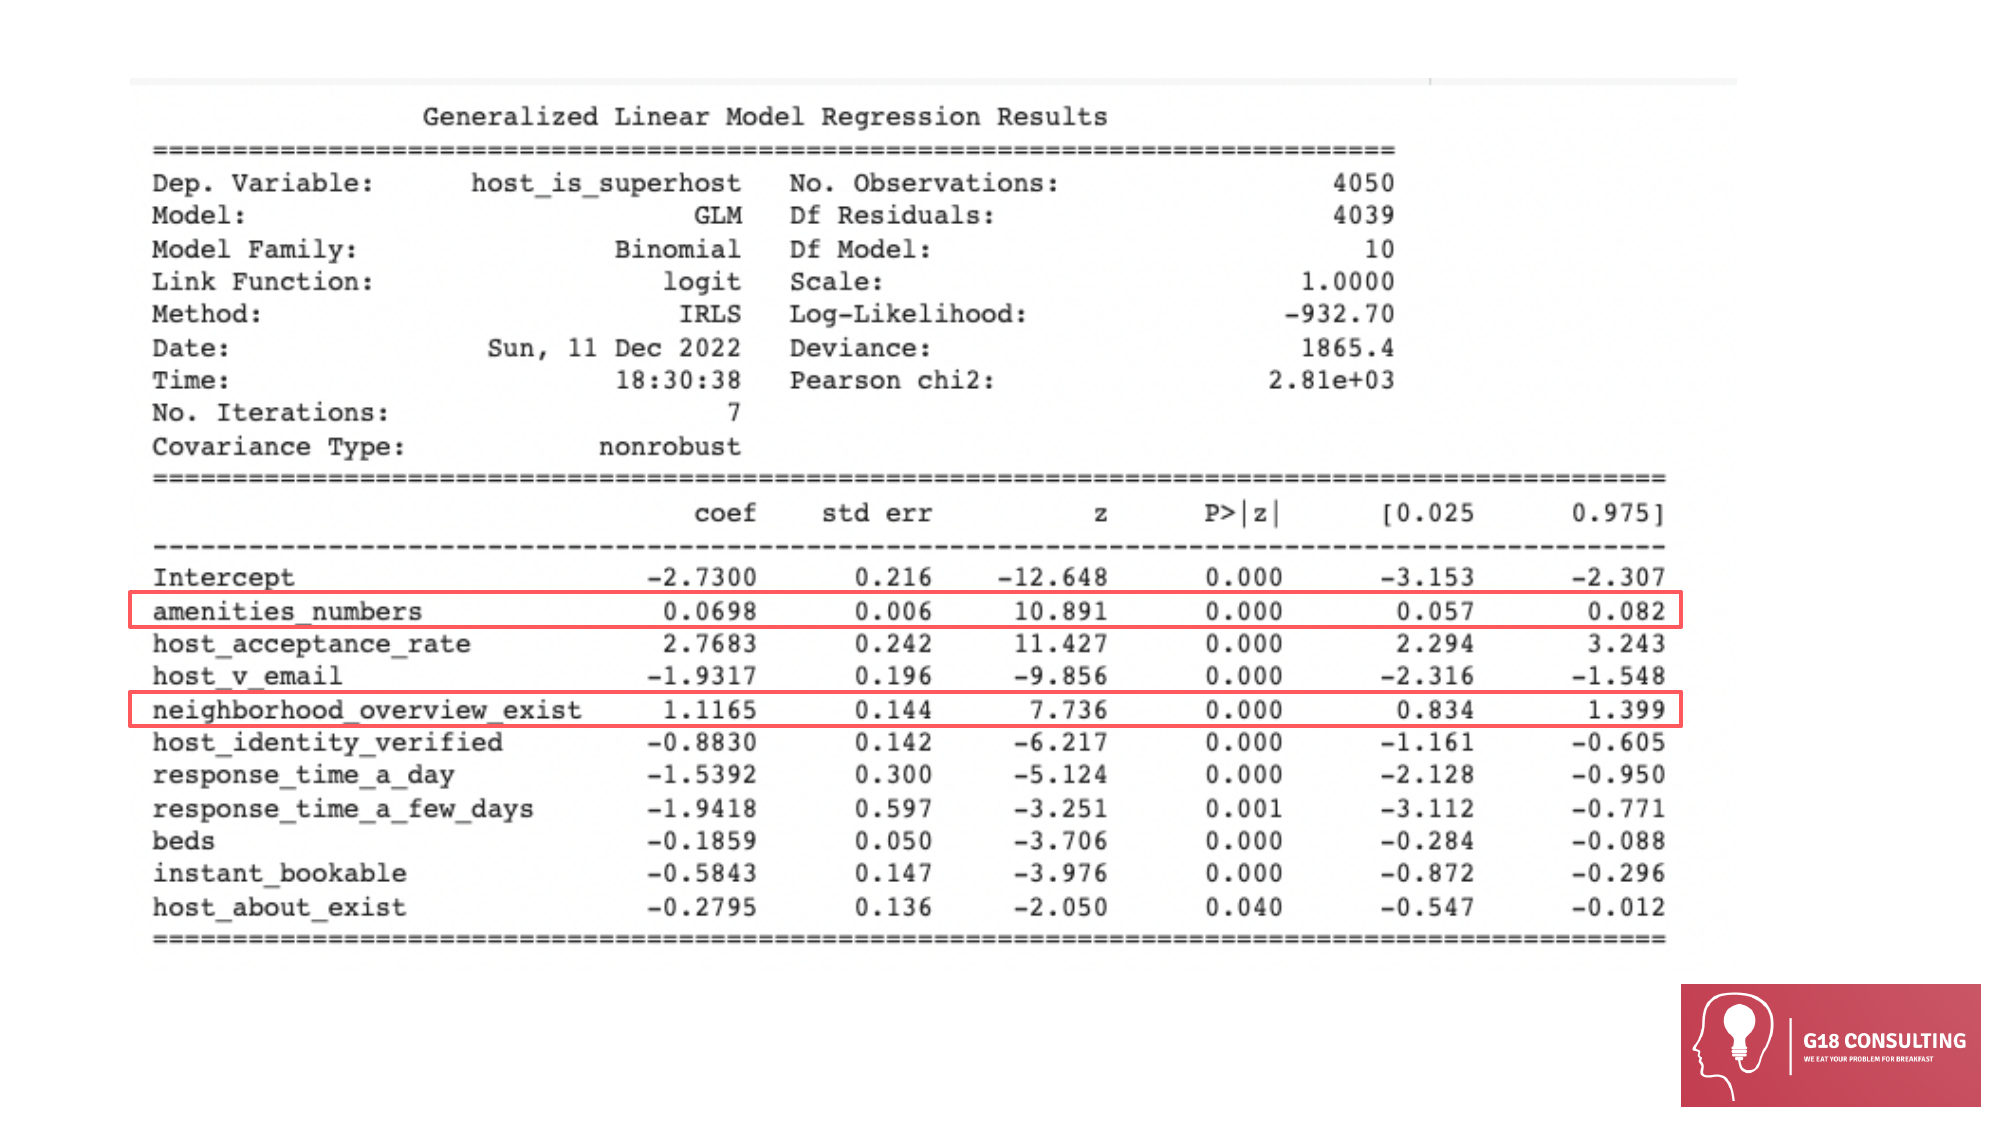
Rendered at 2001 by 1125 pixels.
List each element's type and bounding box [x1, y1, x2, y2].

picture [129, 78, 1737, 973]
picture [1681, 984, 1981, 1108]
